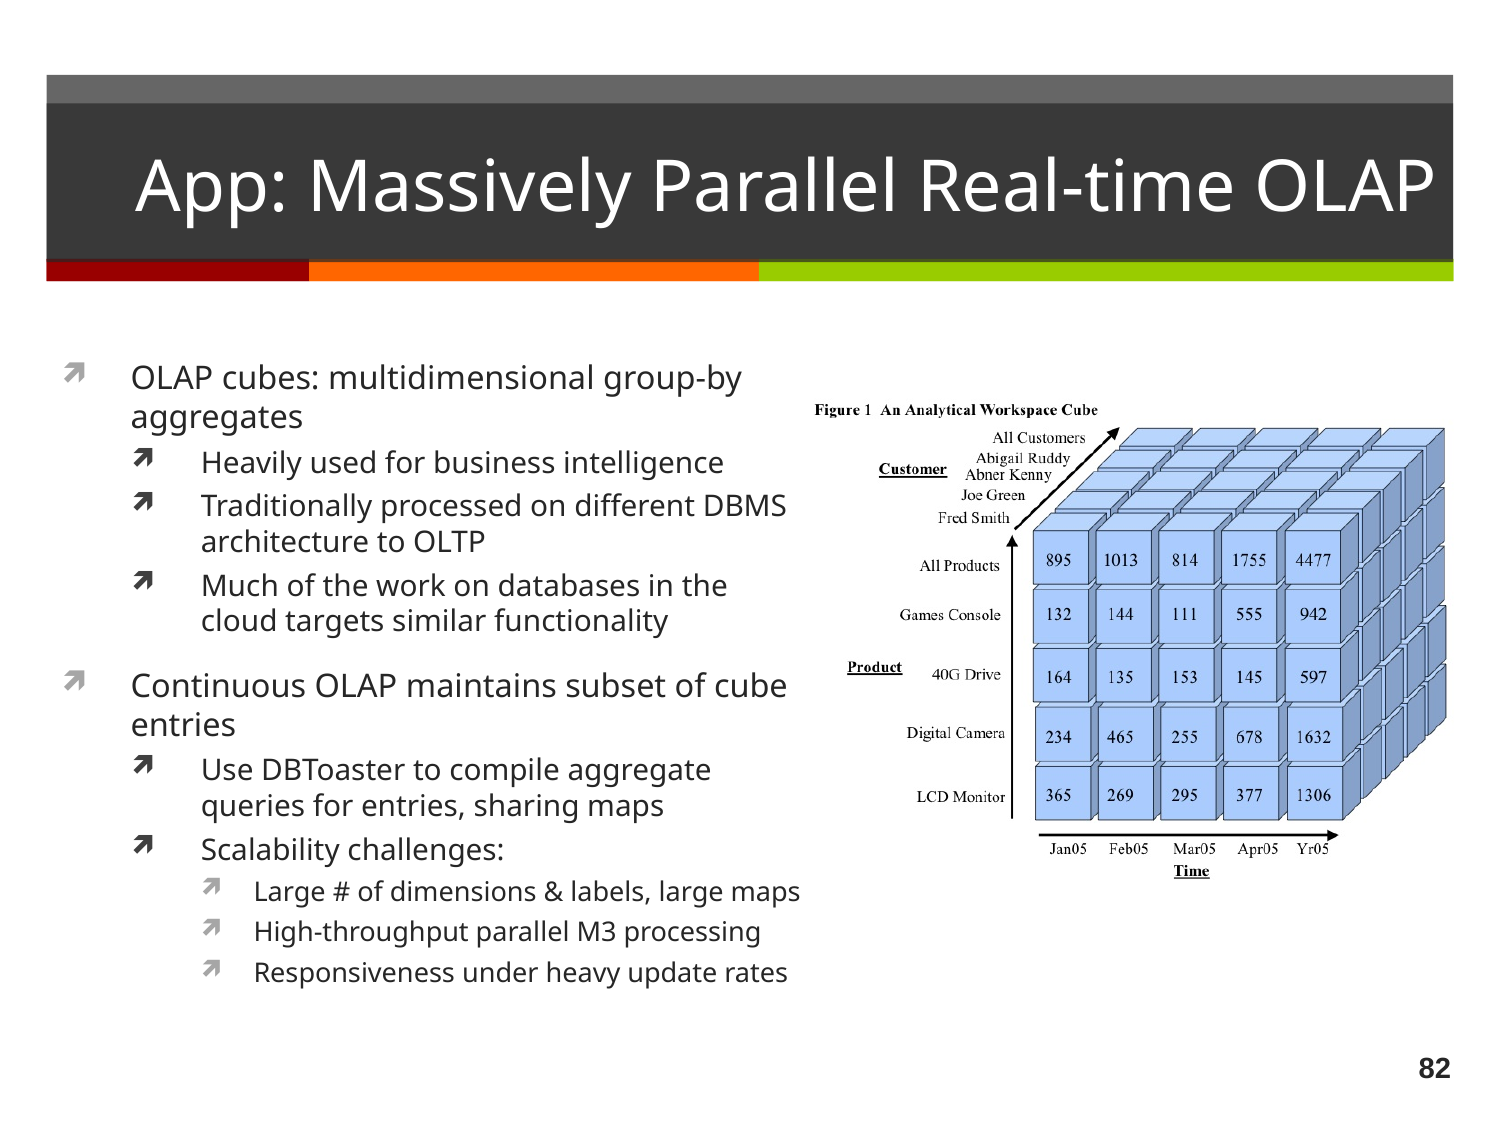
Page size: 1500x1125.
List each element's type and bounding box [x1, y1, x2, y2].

list [46, 349, 826, 1009]
title [46, 103, 1454, 263]
picture [804, 389, 1463, 888]
